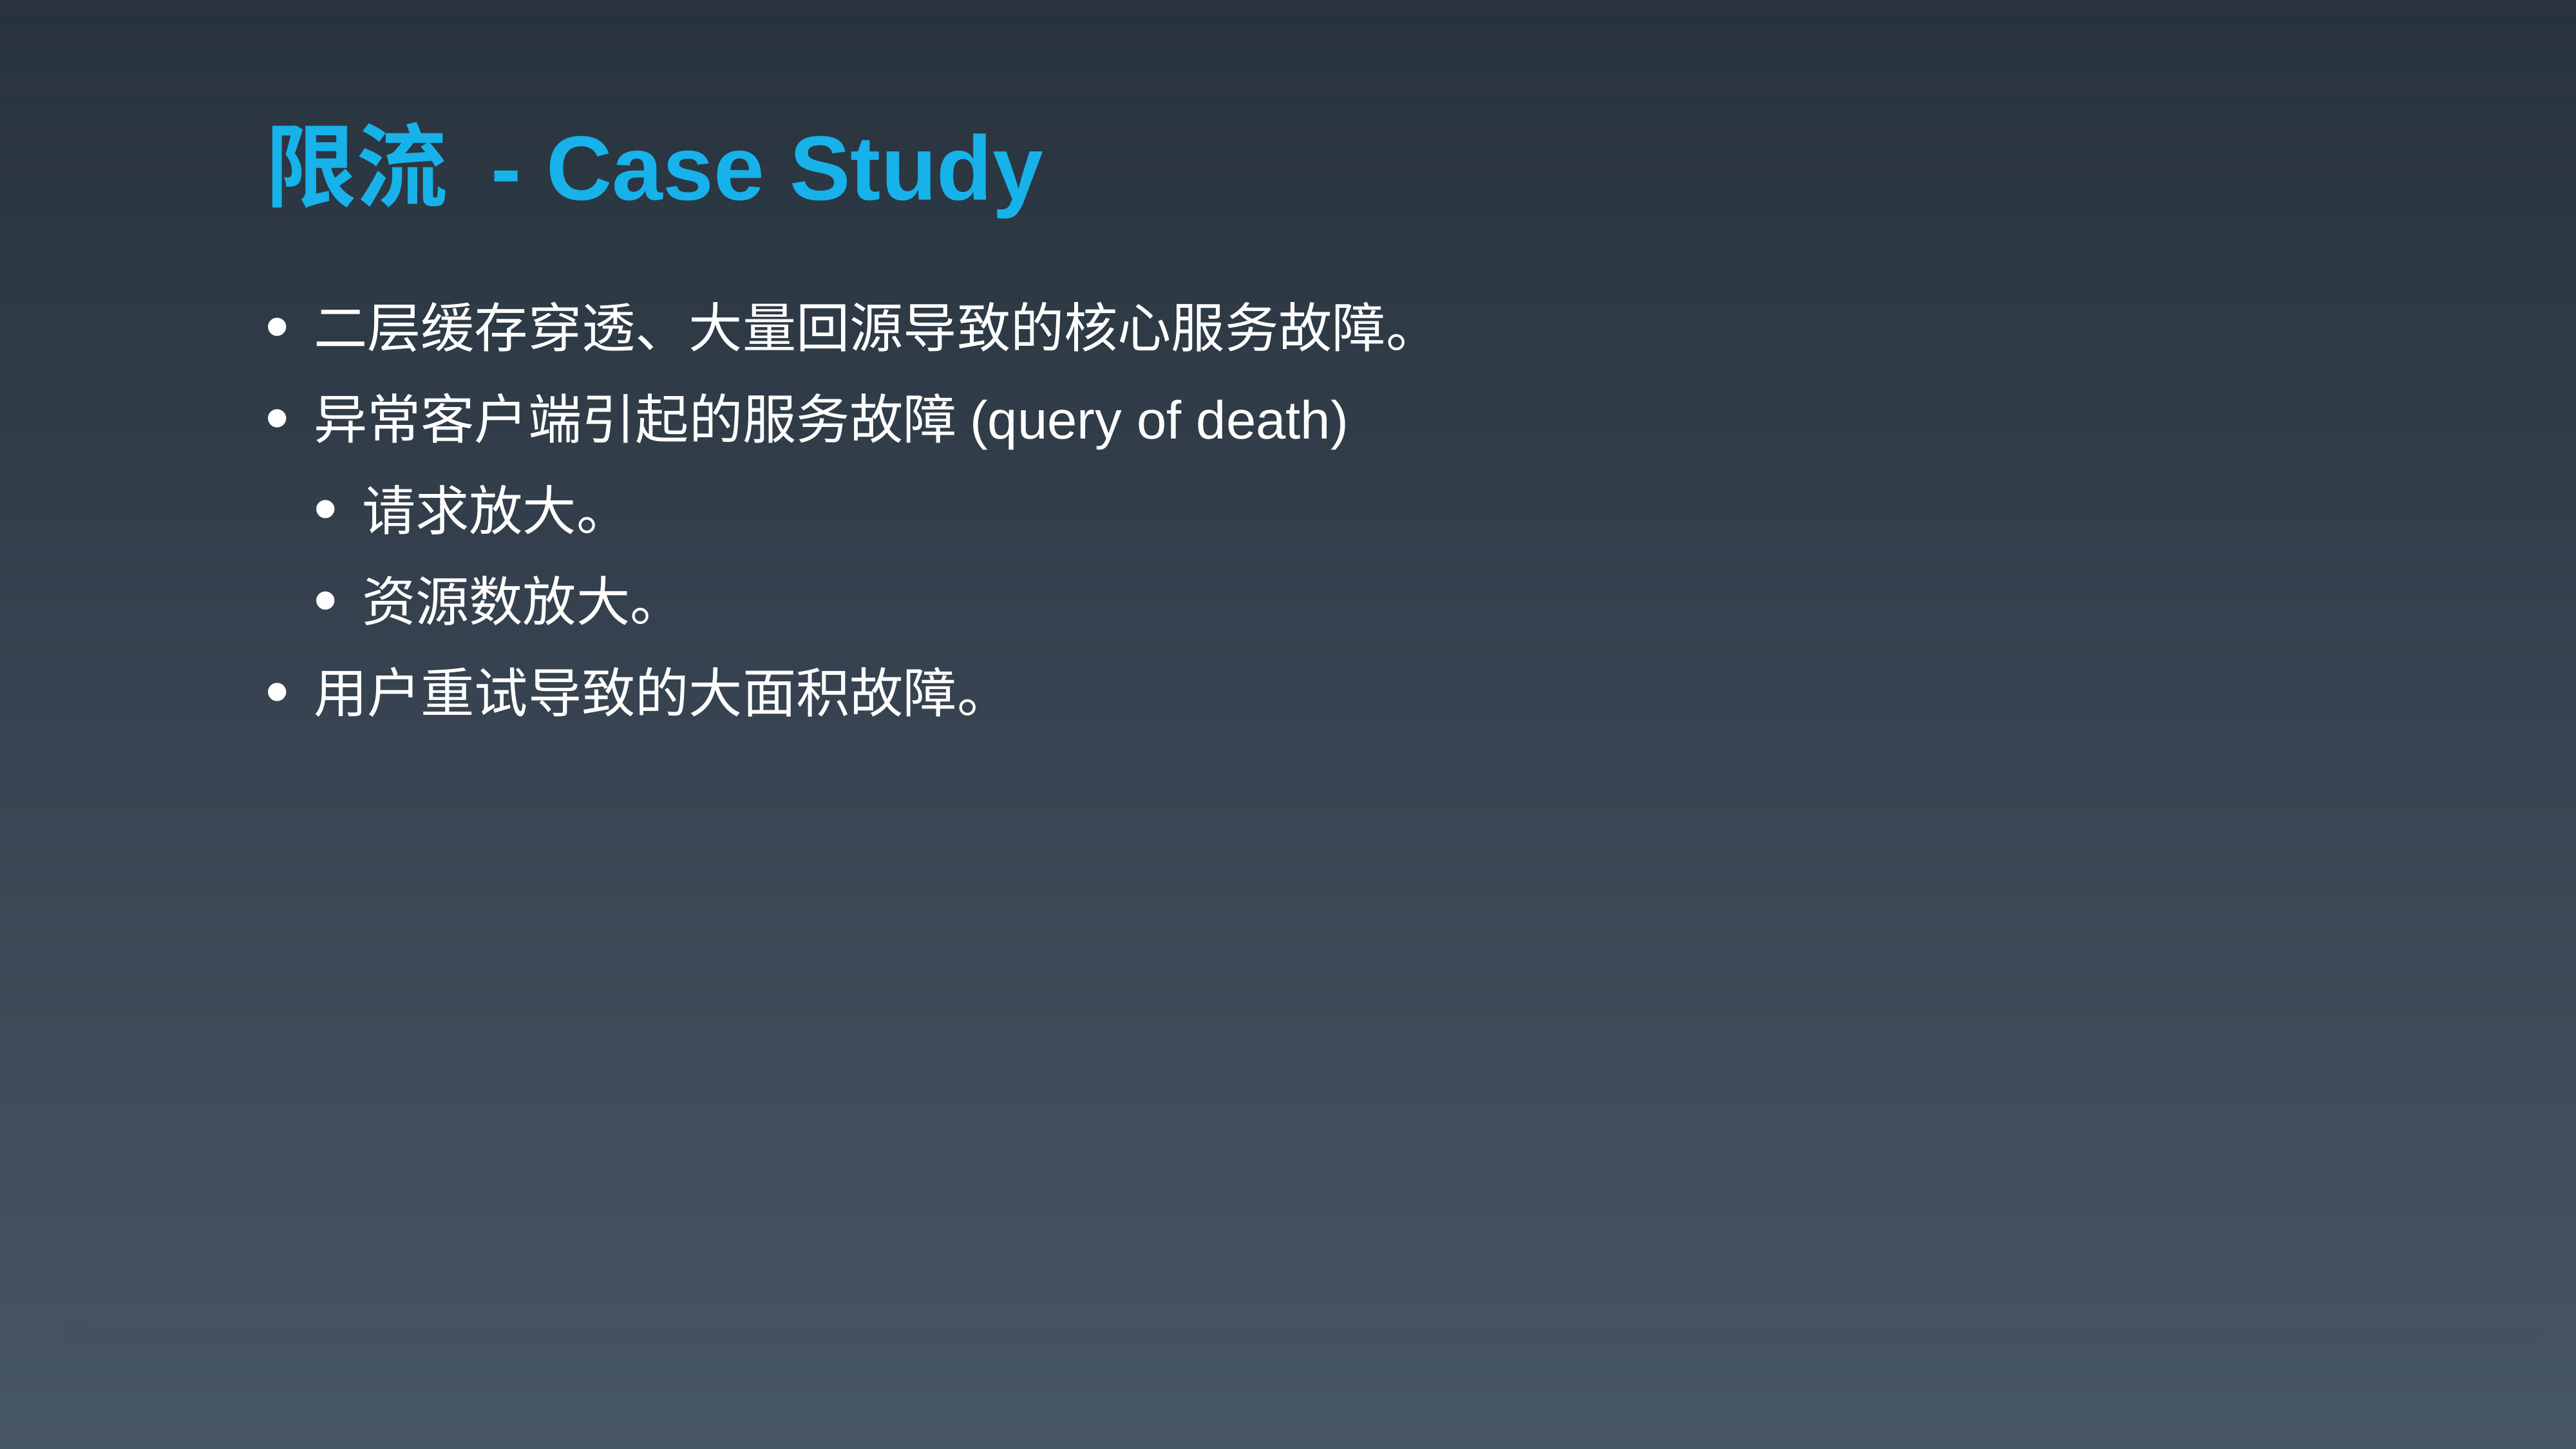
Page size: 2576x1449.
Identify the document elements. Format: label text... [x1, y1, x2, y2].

picture [0, 0, 2576, 1449]
title 限流 - Case Study [260, 103, 2316, 243]
list 二层缓存穿透、大量回源导致的核心服务故障。 异常客户端引起的服务故障(query of death) 请求放大。 资源数放大。 用户重试导致的大面积故障。 [260, 288, 2316, 1336]
